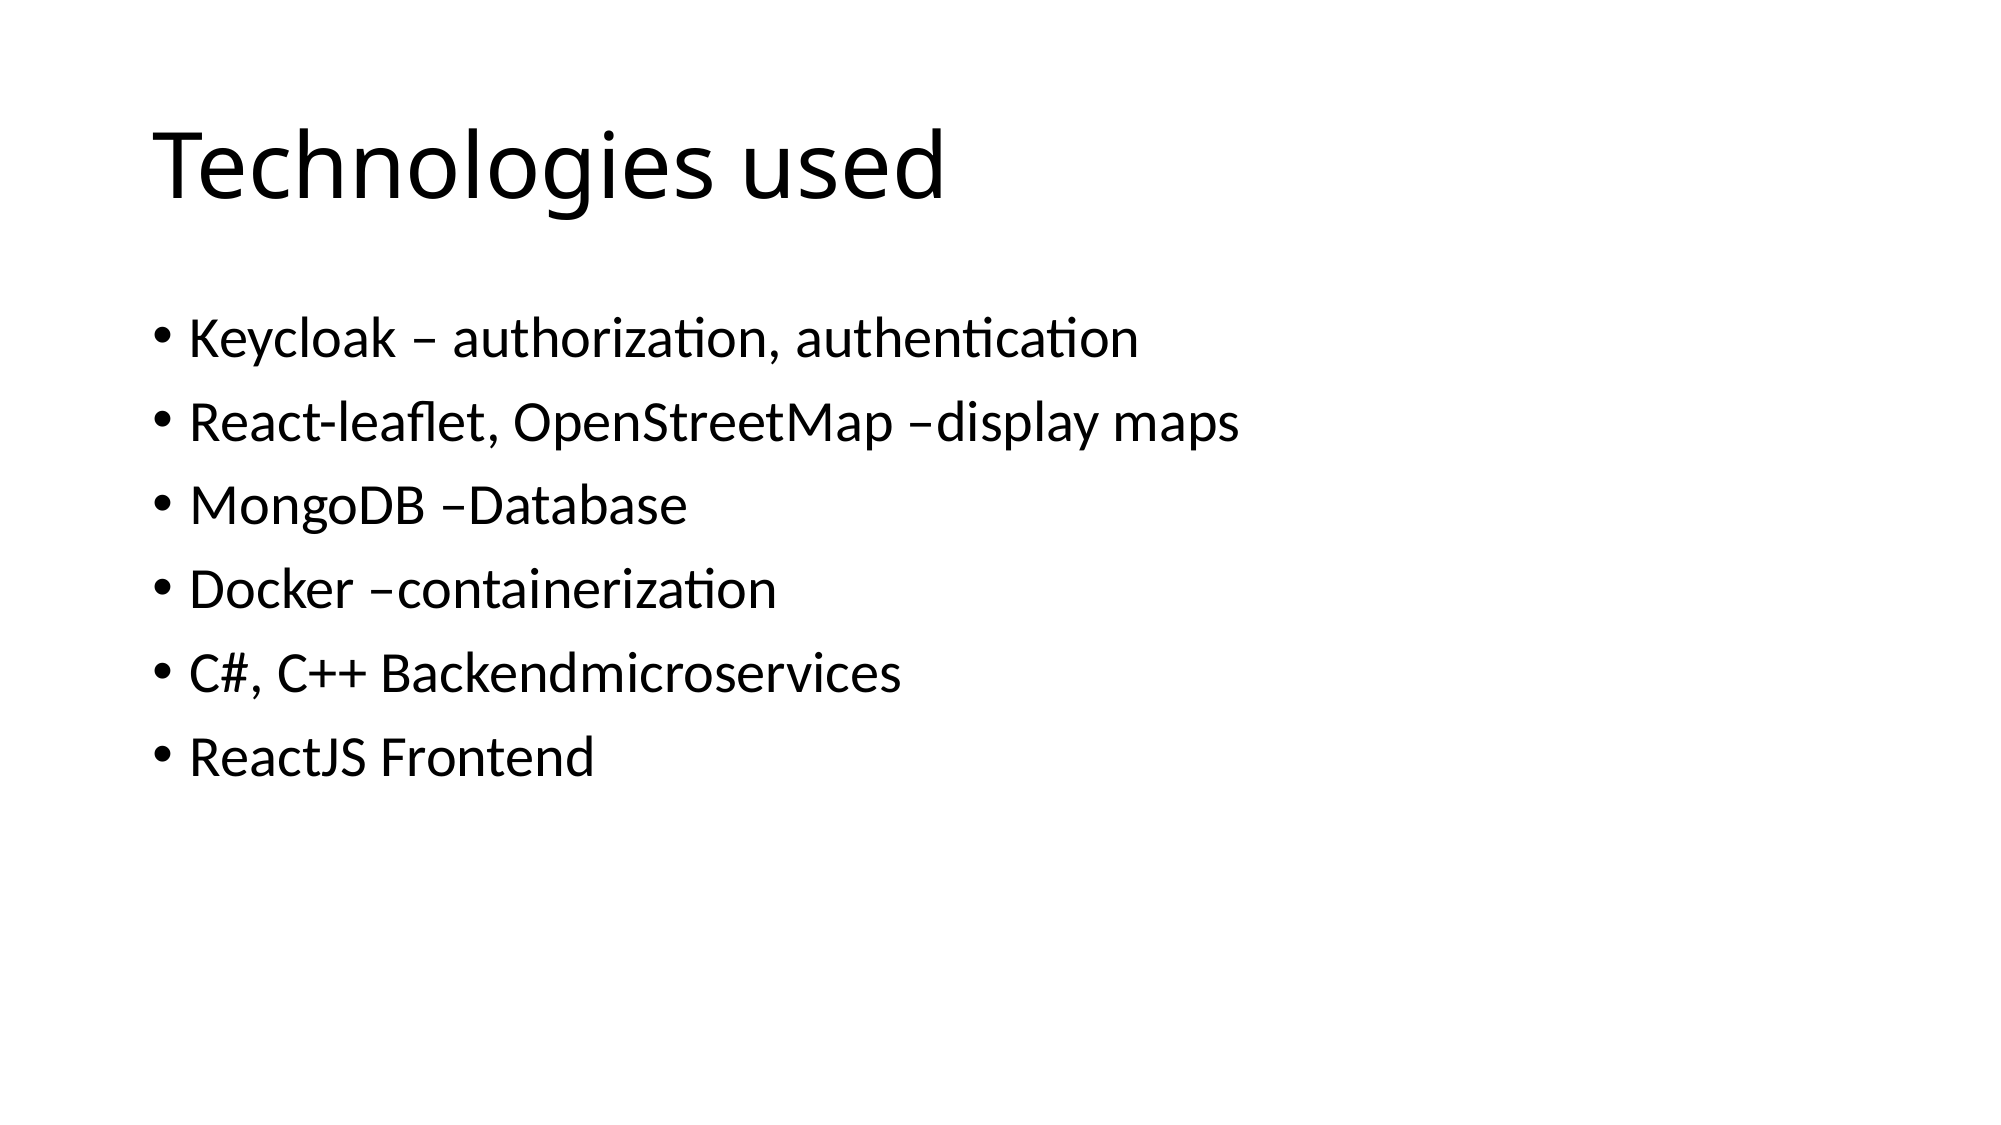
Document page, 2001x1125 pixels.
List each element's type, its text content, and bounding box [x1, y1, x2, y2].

list Keycloak – authorization, authentication React-leaflet, OpenStreetMap –display maps MongoDB –Database Docker –containerization C#, C++ Backendmicroservices ReactJS Frontend [137, 299, 1863, 1014]
title Technologies used [137, 59, 1863, 278]
